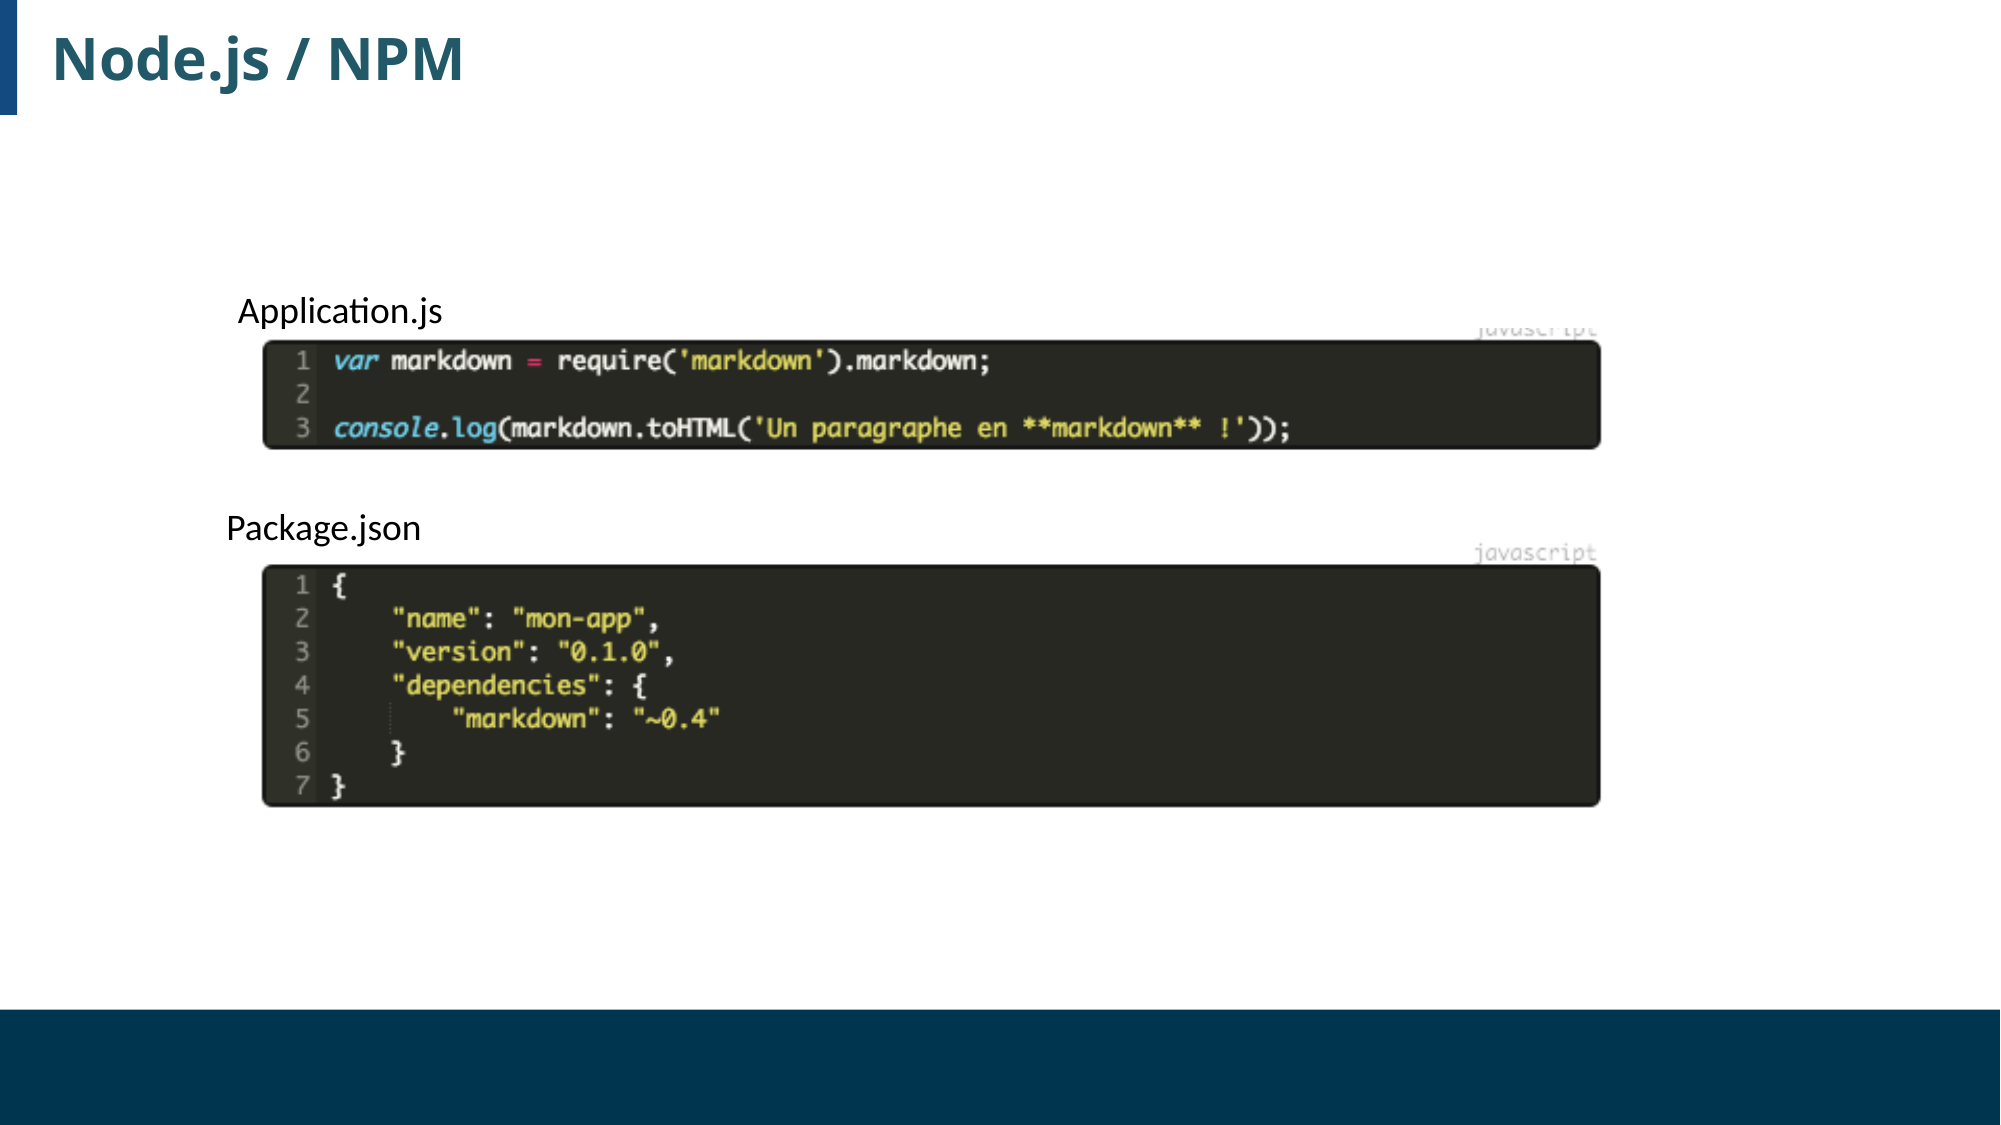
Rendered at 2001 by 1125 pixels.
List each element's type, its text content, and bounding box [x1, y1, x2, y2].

title Node.js / NPM [39, 0, 1977, 114]
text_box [223, 495, 1622, 839]
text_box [234, 278, 1614, 469]
